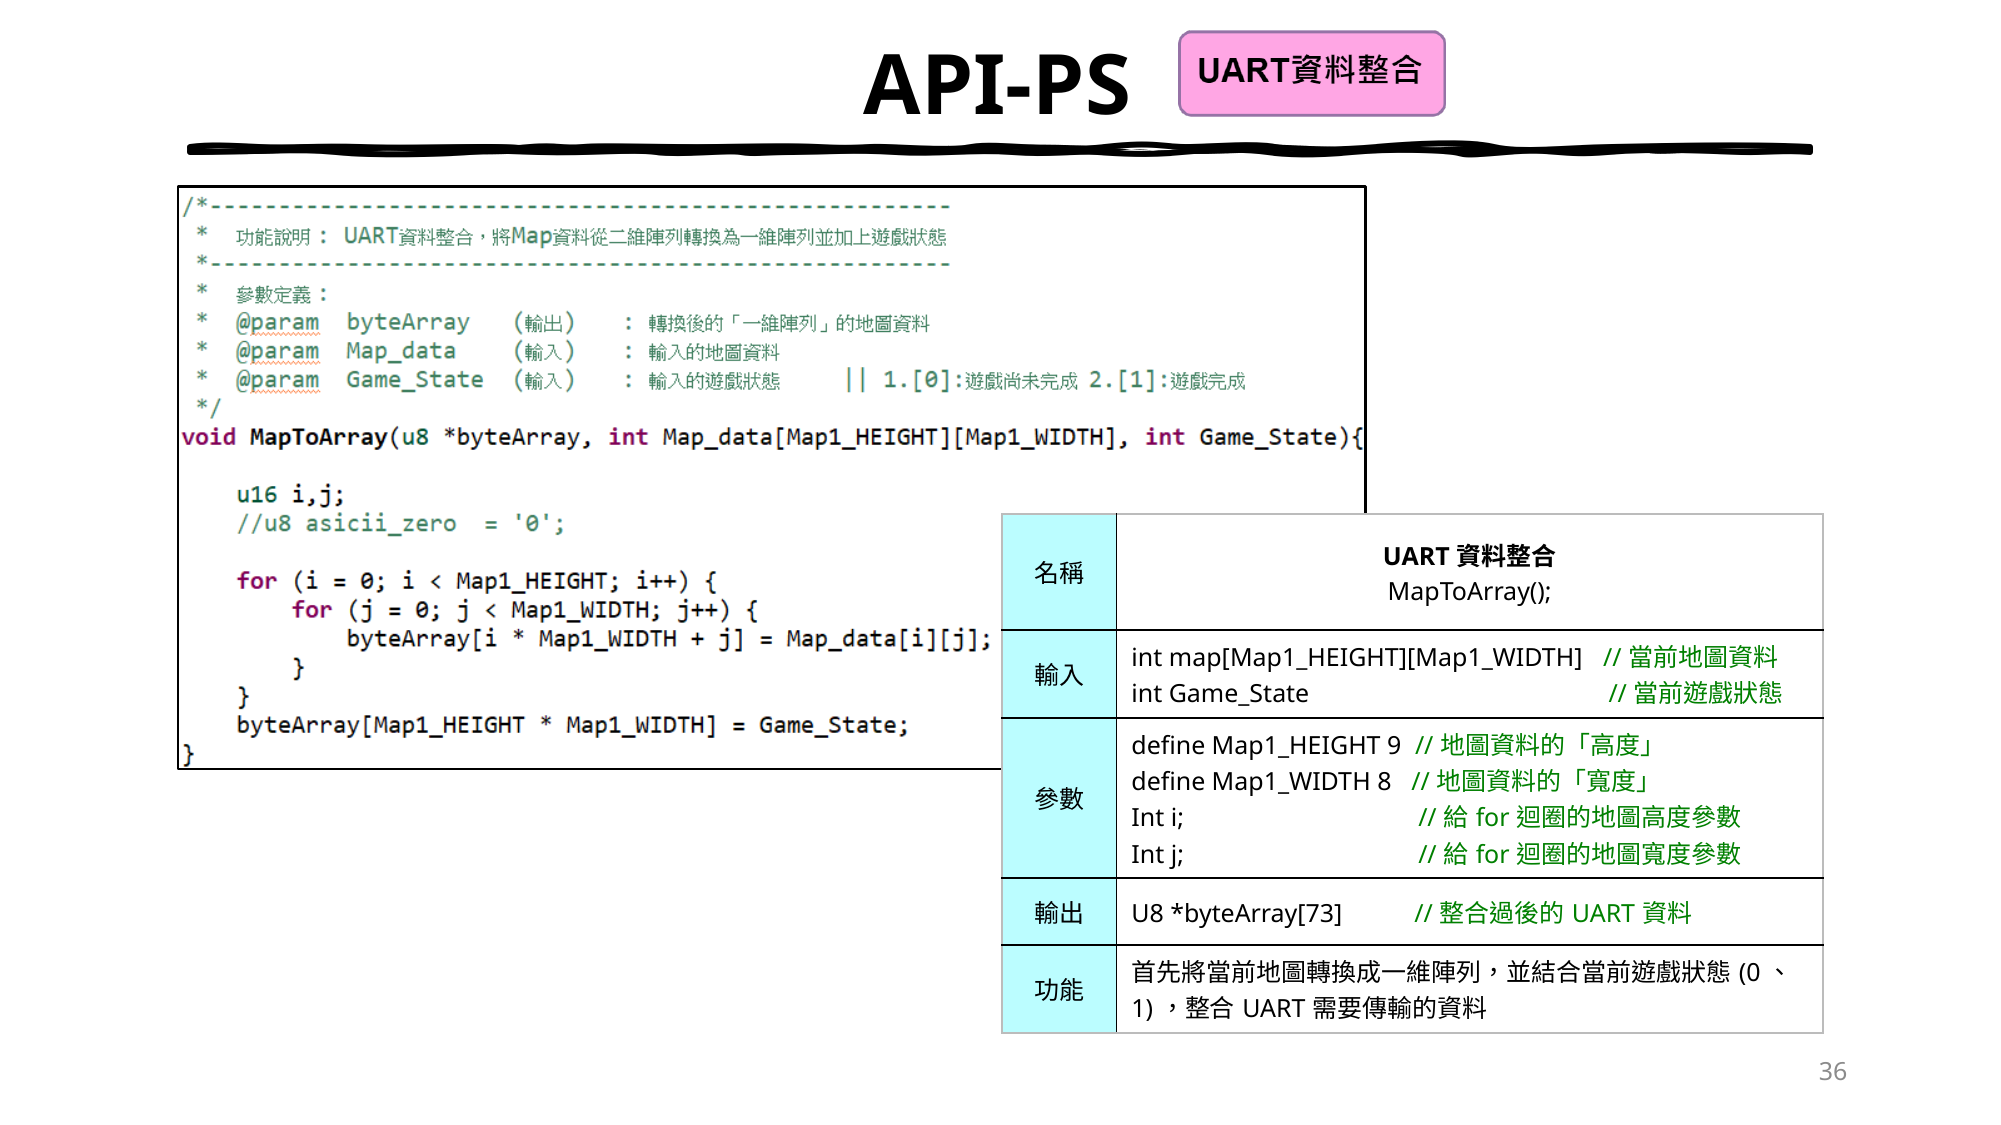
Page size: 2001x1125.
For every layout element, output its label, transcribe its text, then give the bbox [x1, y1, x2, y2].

slide_number 36 [1412, 1042, 1863, 1103]
table_cell 輸出 [1003, 879, 1116, 944]
table_cell define Map1_HEIGHT 9 //地圖資料的「高度」 define Map1_WIDTH 8 //地圖資料的「寬度」 Int i; //給for迴圈的地圖高度參數 Int j; //給for迴圈的地圖寬度參數 [1117, 719, 1822, 877]
table_cell int map[Map1_HEIGHT][Map1_WIDTH] //當前地圖資料 int Game_State //當前遊戲狀態 [1365, 631, 1822, 717]
table_cell 功能 [1003, 946, 1116, 1032]
table_cell 參數 [1003, 768, 1116, 877]
picture [179, 187, 1365, 768]
table_header UART資料整合 MapToArray(); [1365, 515, 1822, 629]
table_cell U8 *byteArray[73] //整合過後的UART資料 [1117, 879, 1822, 944]
text_box API-PS [849, 24, 1150, 126]
picture [179, 1, 1821, 168]
table_cell 首先將當前地圖轉換成一維陣列，並結合當前遊戲狀態(0、1)，整合UART需要傳輸的資料 [1117, 946, 1822, 1032]
